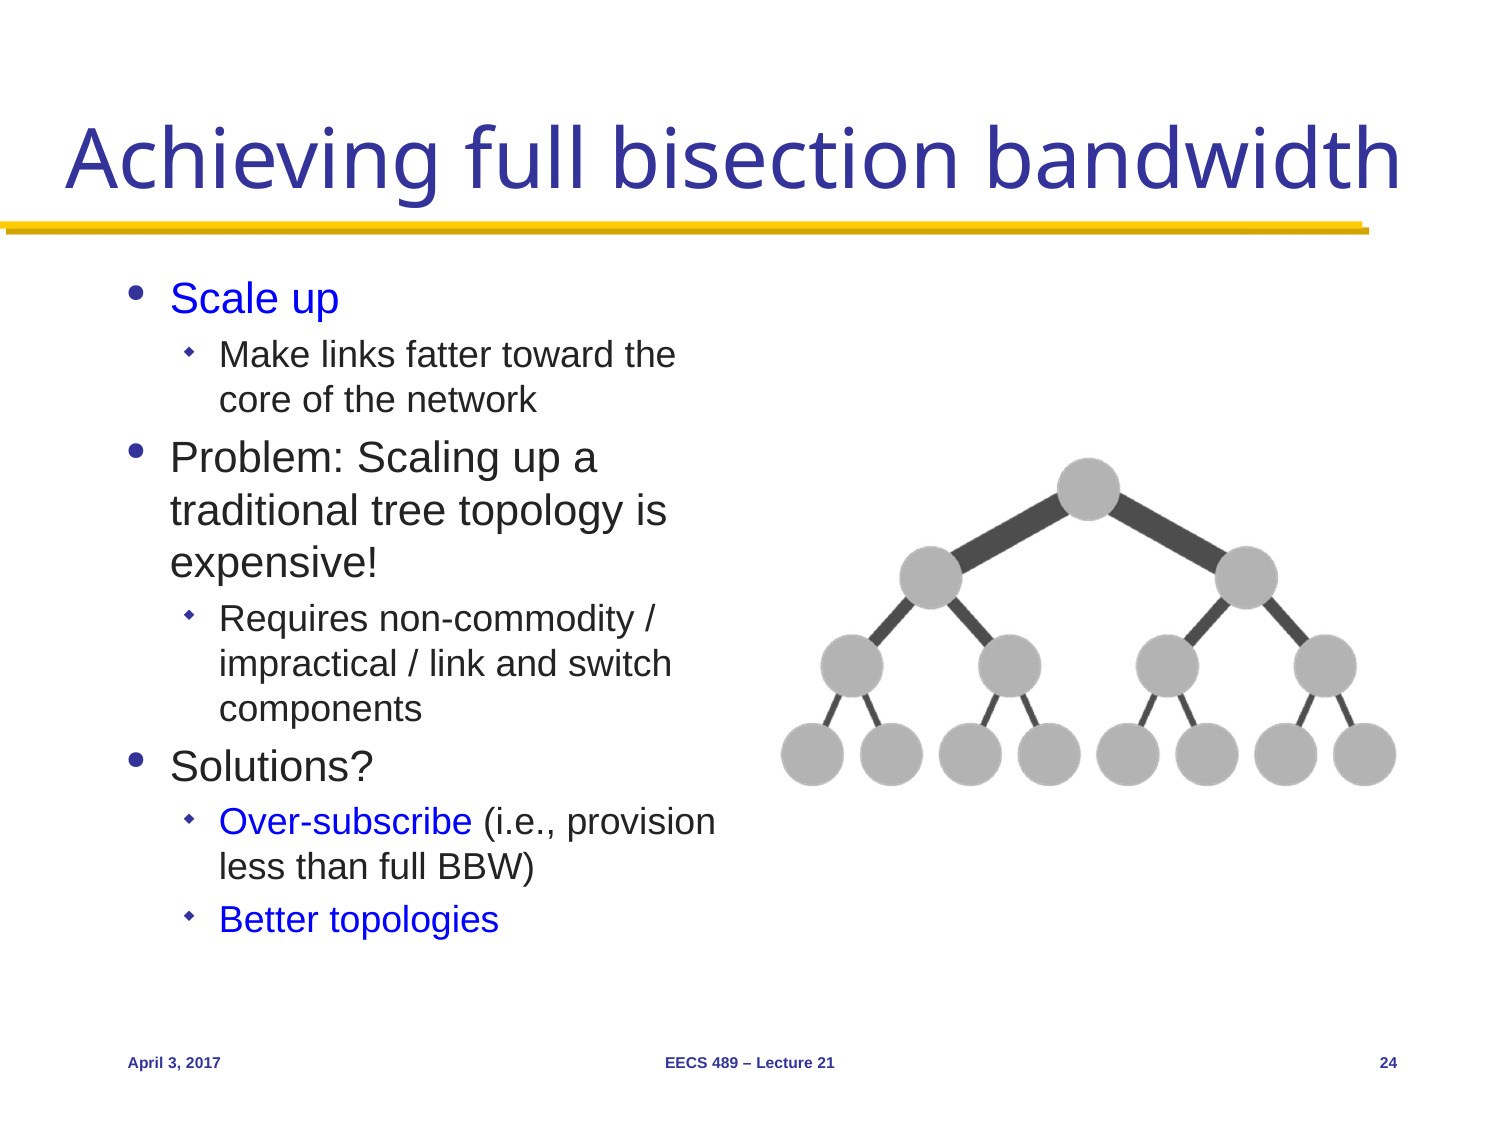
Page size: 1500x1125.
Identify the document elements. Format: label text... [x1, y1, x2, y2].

title Achieving full bisection bandwidth [49, 24, 1451, 213]
list Scale up Make links fatter toward the core of the network Problem: Scaling up a traditional tree topology is expensive! Requires non-commodity / impractical / link and switch components Solutions? Over-subscribe (i.e., provision less than full BBW) Better topologies [112, 262, 750, 988]
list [774, 446, 1413, 804]
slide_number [112, 1024, 426, 1101]
slide_number 24 [1312, 1024, 1413, 1101]
footer EECS 489 – Lecture 21 [512, 1024, 988, 1101]
